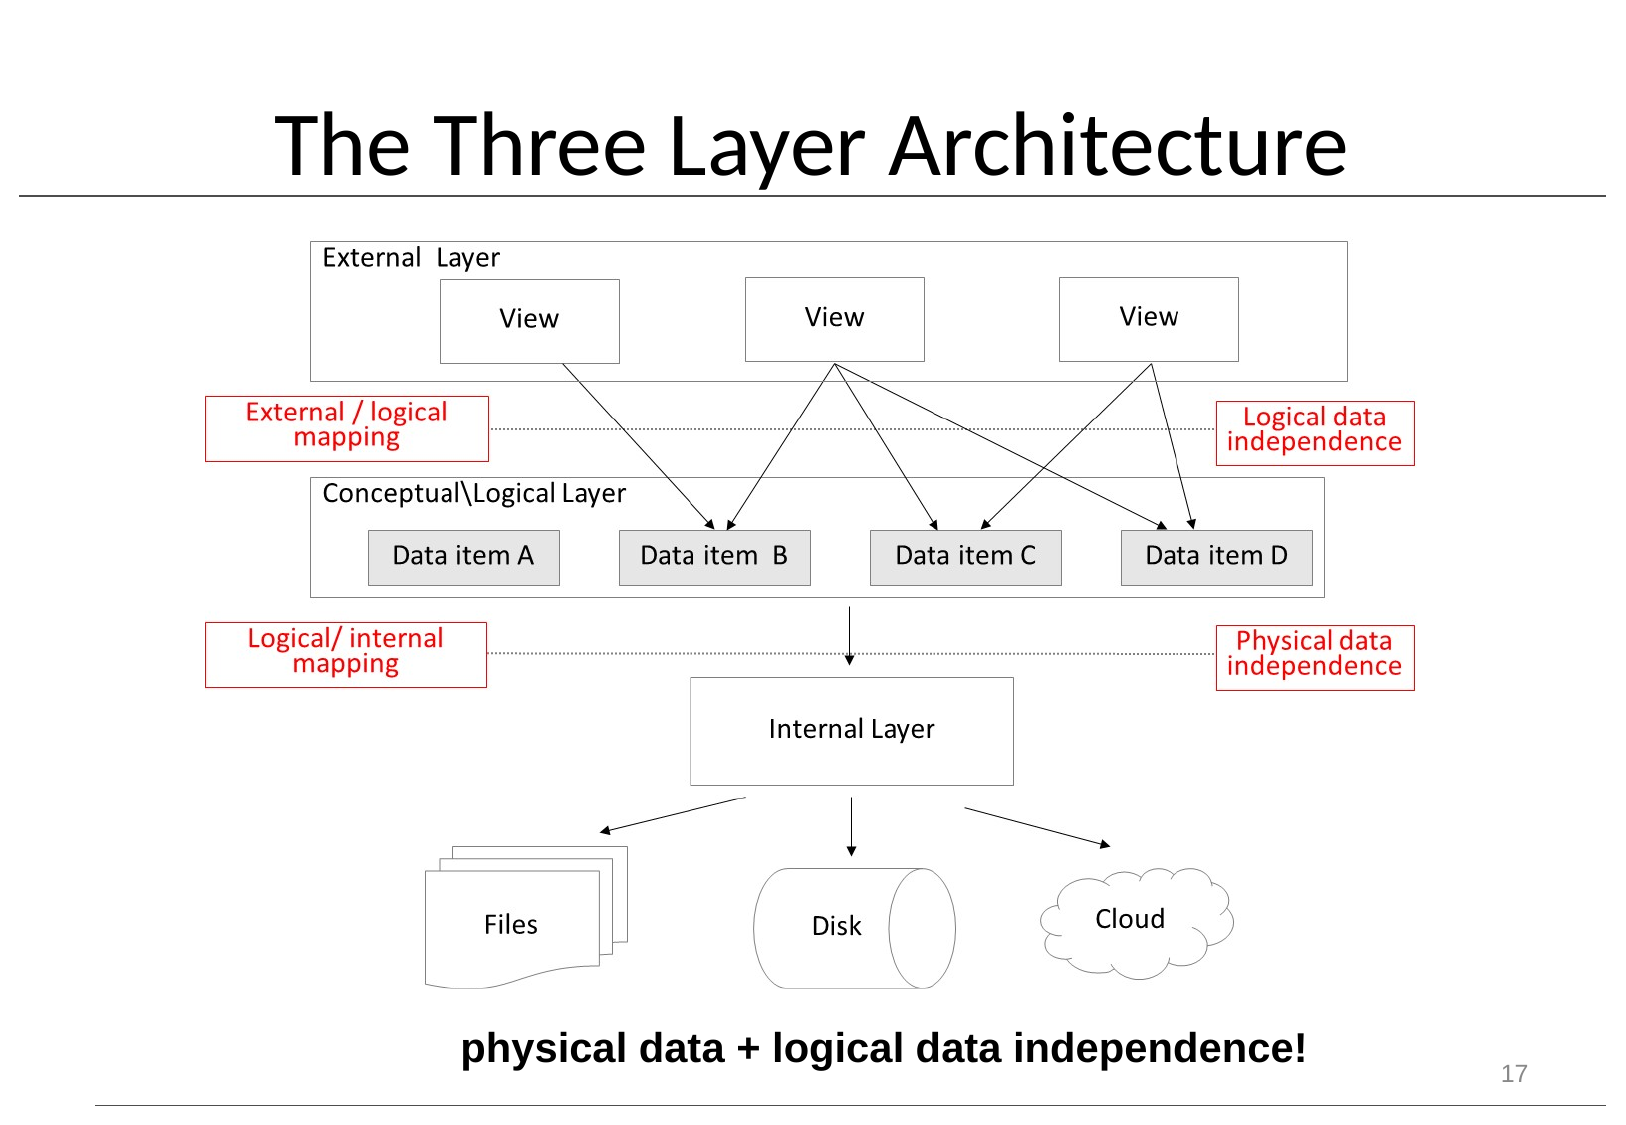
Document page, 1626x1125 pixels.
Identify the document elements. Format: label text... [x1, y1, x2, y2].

slide_number 17 [1335, 1042, 1544, 1103]
text_box physical data + logical data independence! [445, 1013, 1335, 1124]
title The Three Layer Architecture [81, 45, 1544, 233]
picture [205, 228, 1420, 989]
